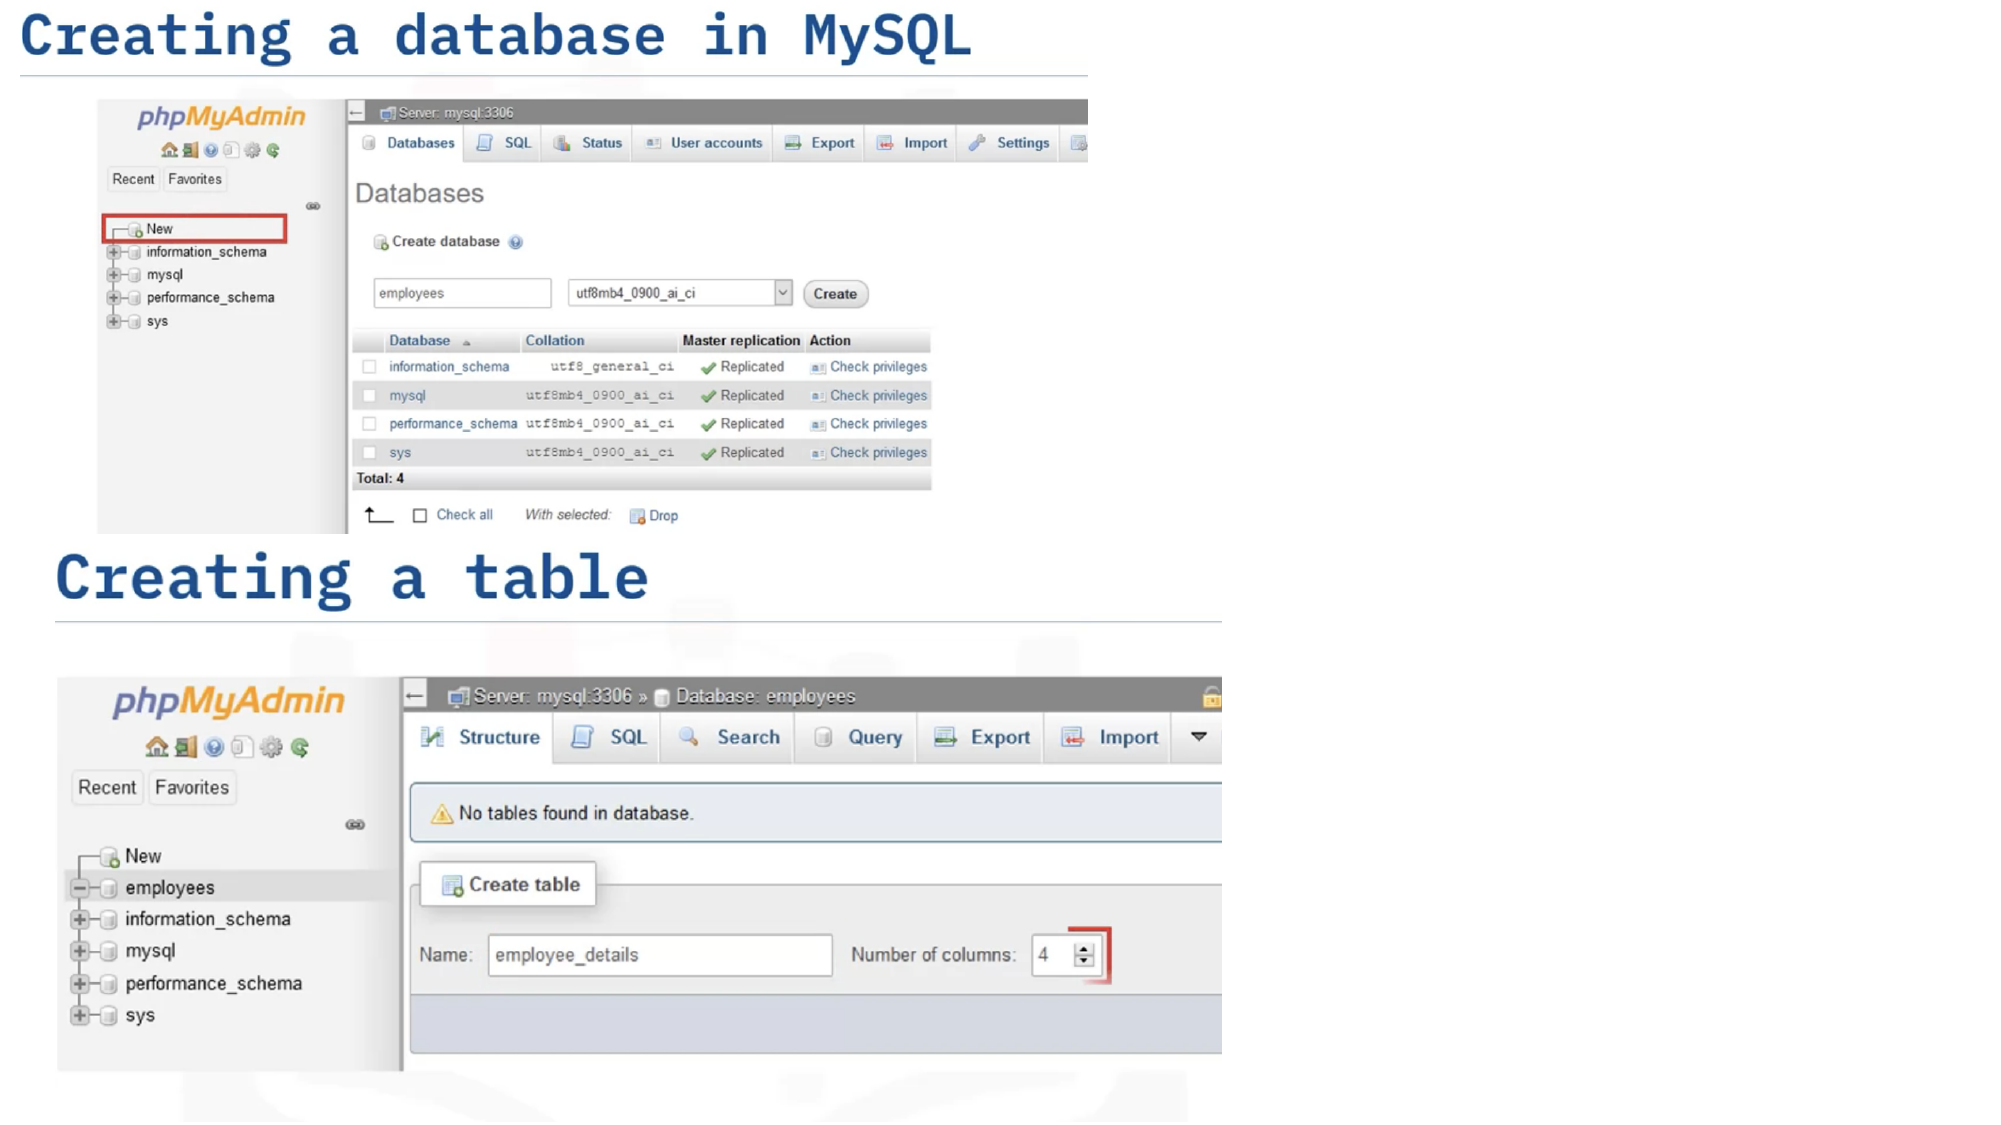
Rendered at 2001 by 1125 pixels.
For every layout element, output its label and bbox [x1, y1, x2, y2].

picture [20, 0, 1088, 534]
picture [55, 538, 1222, 1122]
